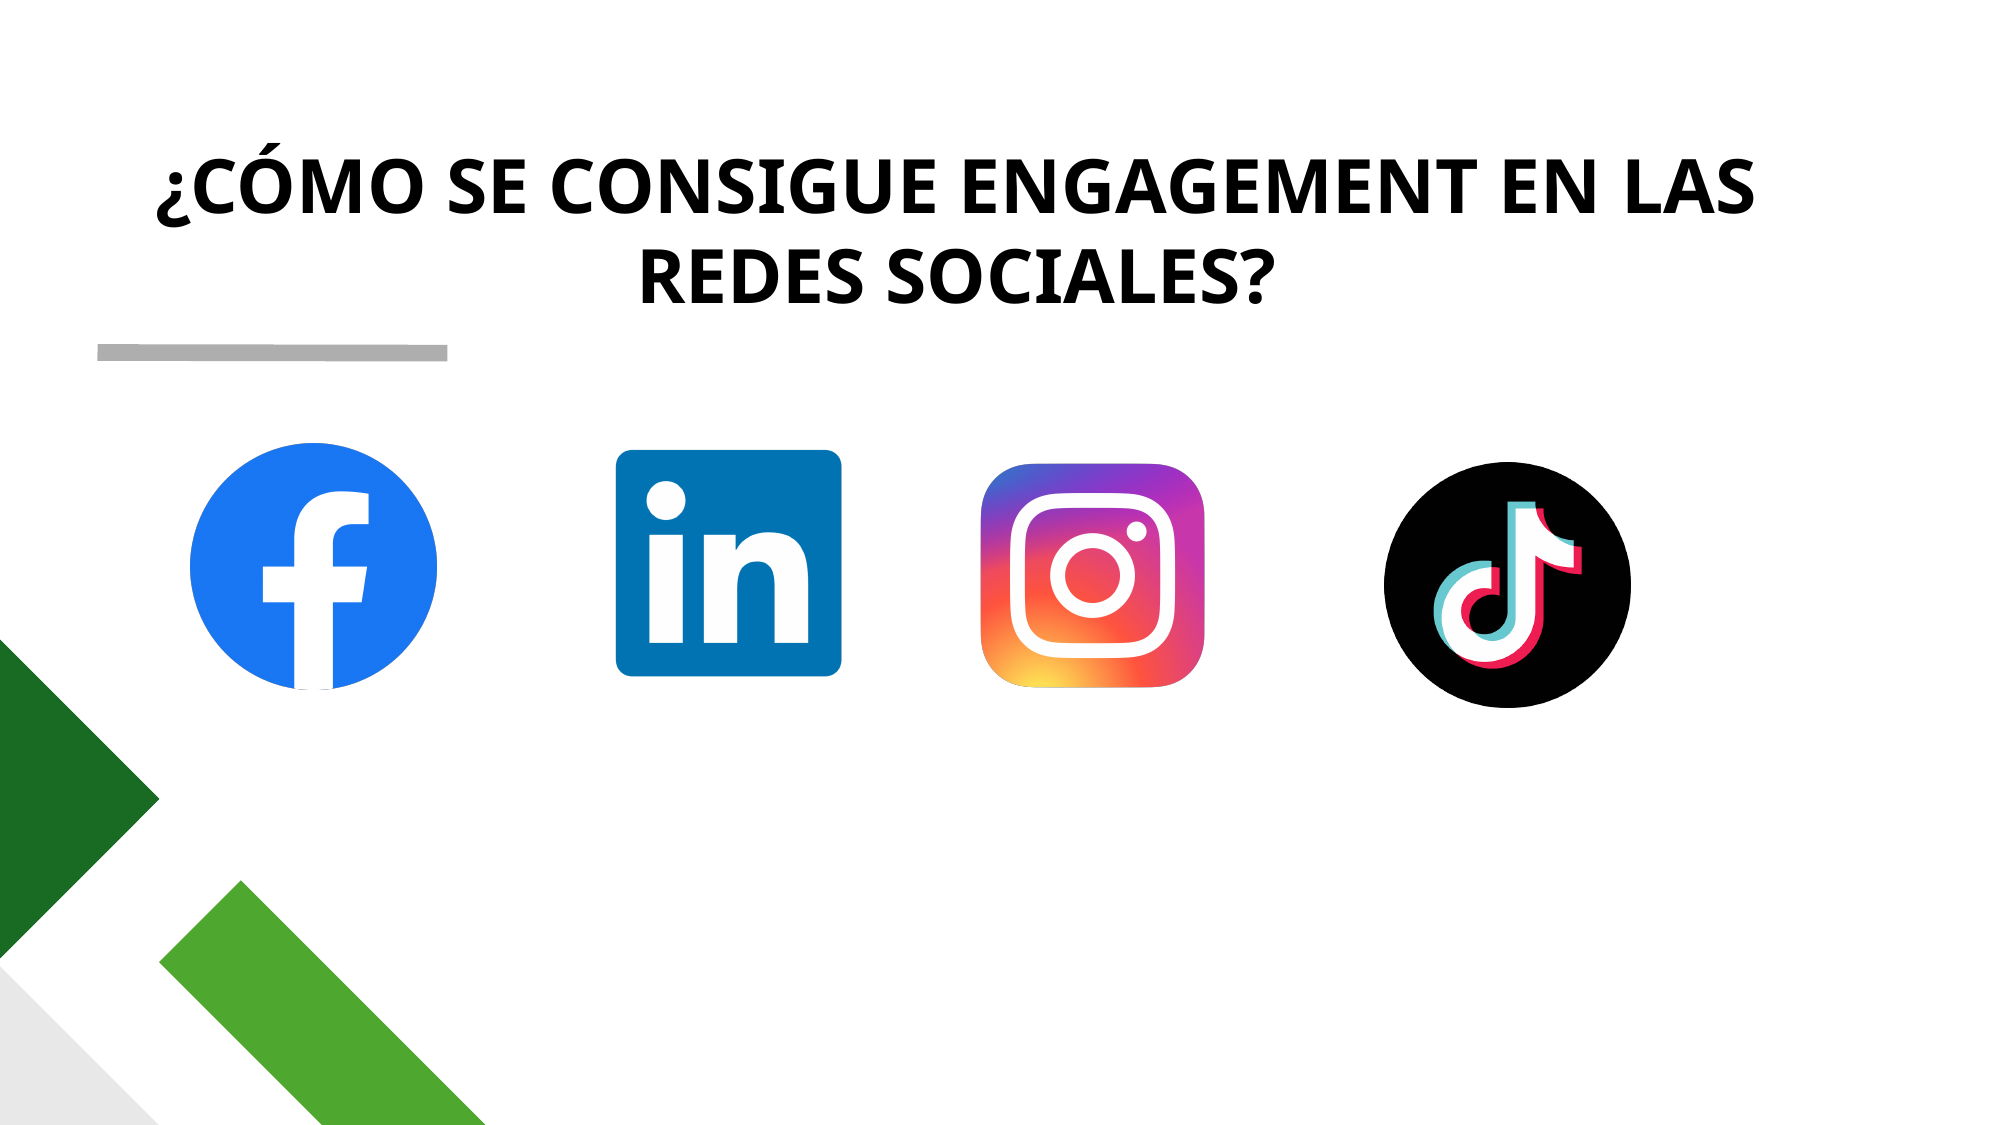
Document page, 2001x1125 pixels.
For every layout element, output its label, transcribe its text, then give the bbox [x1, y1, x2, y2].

picture [614, 449, 843, 677]
picture [1383, 461, 1631, 709]
picture [979, 461, 1207, 689]
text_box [0, 639, 486, 1125]
text_box ¿CÓMO SE CONSIGUE ENGAGEMENT EN LAS REDES SOCIALES? [79, 130, 1834, 260]
picture [190, 443, 438, 691]
